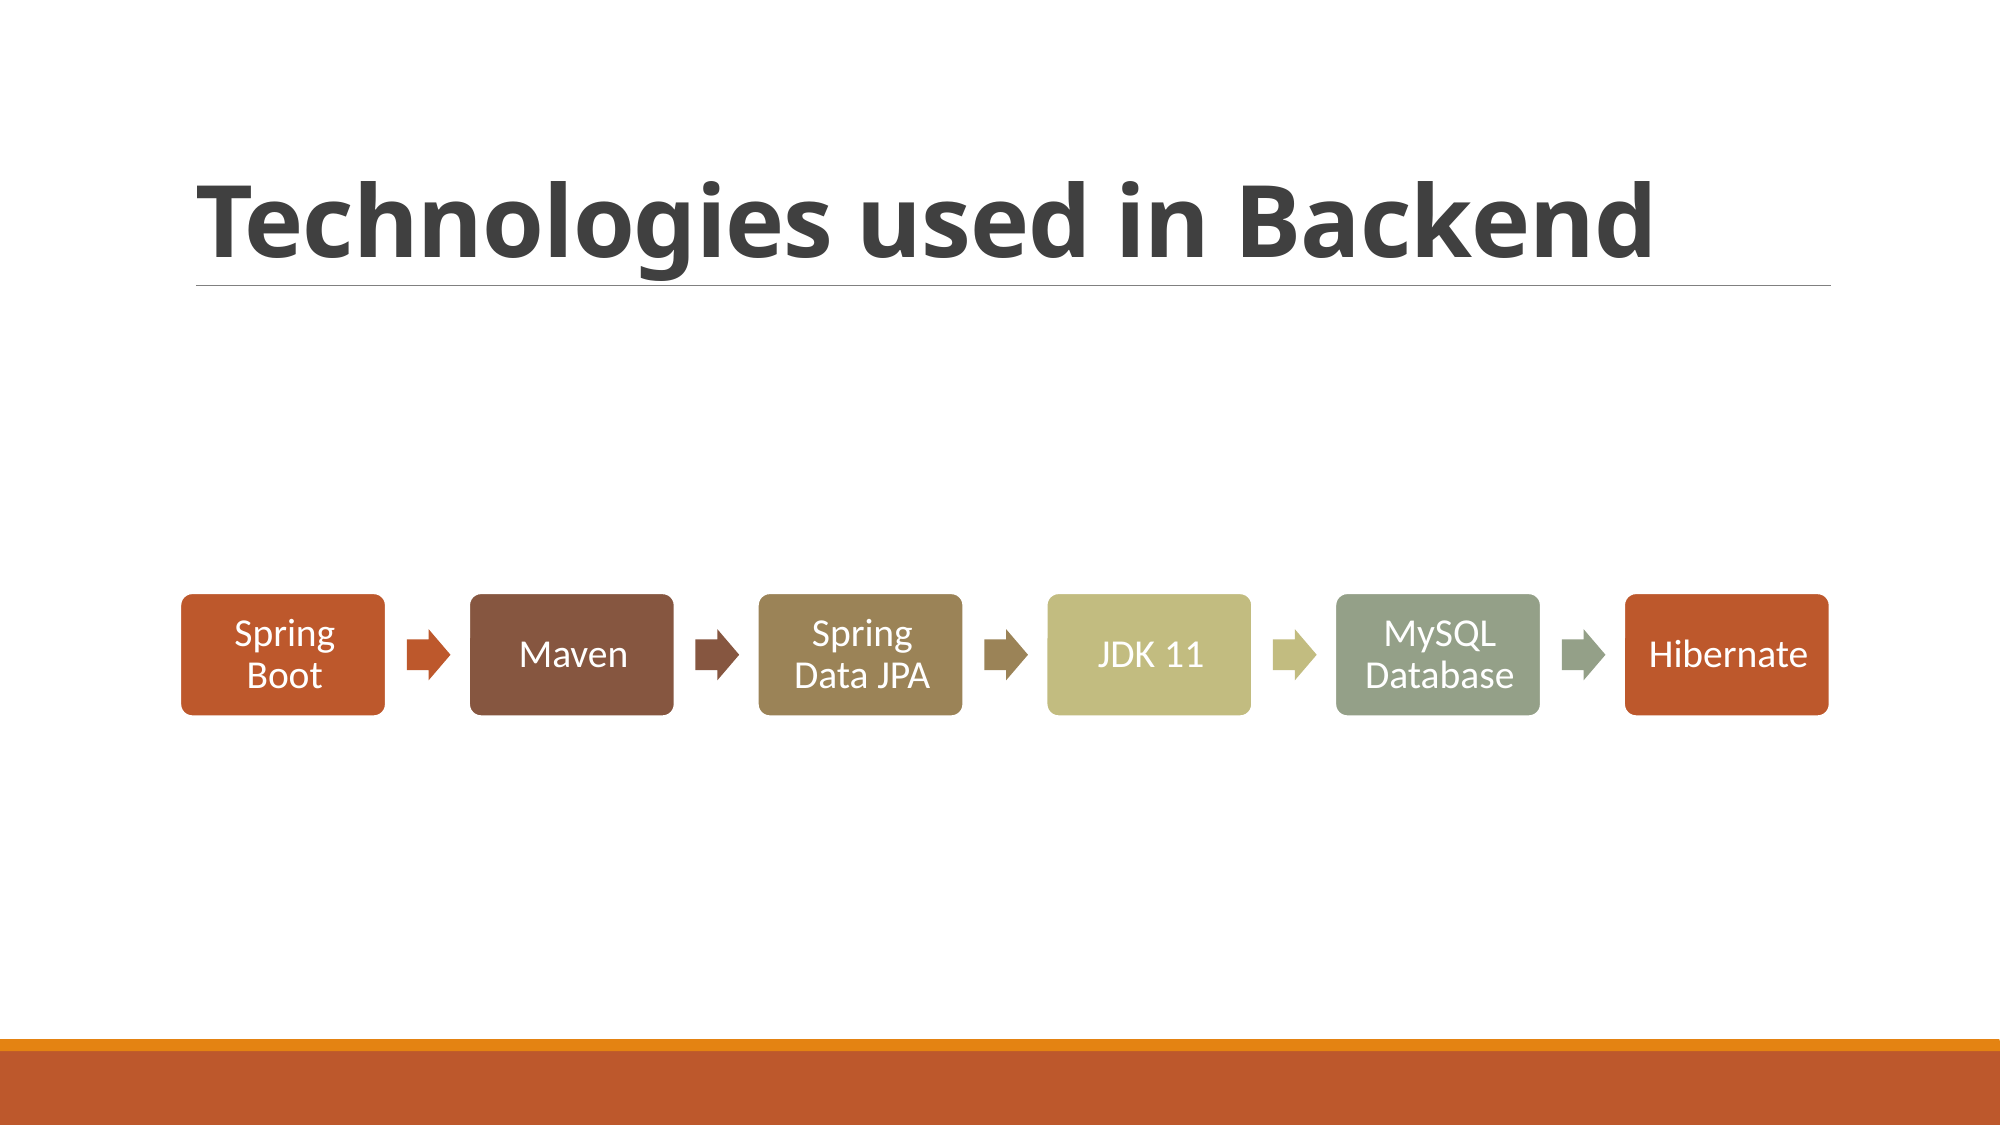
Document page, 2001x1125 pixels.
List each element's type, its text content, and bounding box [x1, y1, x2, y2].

text_box [0, 1039, 2000, 1052]
text_box [0, 1052, 2000, 1125]
text_box Technologies used in Backend [179, 46, 1830, 285]
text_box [179, 343, 1831, 966]
